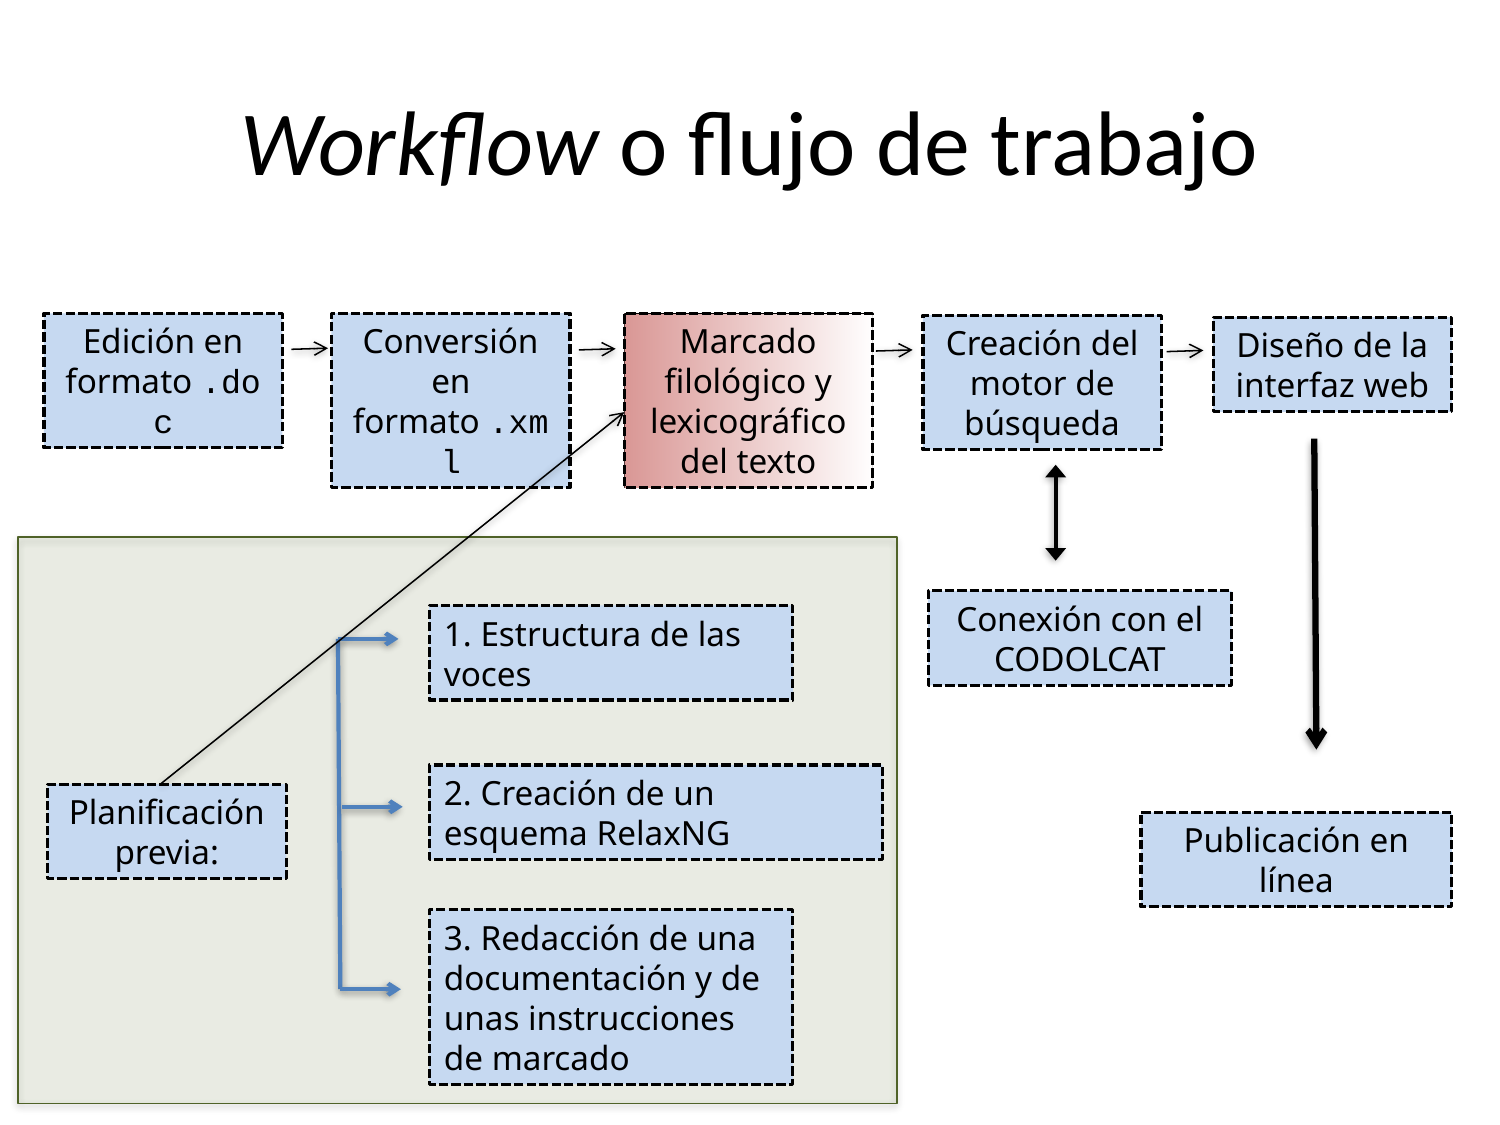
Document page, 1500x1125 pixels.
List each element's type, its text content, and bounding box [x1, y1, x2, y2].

text_box Edición en formato .doc [43, 313, 283, 448]
text_box Planificación previa: [47, 784, 287, 879]
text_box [337, 794, 341, 990]
text_box Marcado filológico y lexicográfico del texto [624, 313, 873, 488]
text_box [762, 530, 793, 535]
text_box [160, 411, 625, 785]
text_box Conversión en formato .xml [331, 313, 571, 410]
text_box Creación del motor de búsqueda [922, 315, 1162, 450]
text_box 1. Estructura de las voces [629, 605, 793, 701]
text_box Conexión con el CODOLCAT [928, 590, 1232, 686]
text_box 3. Redacción de una documentación y de unas instrucciones de marcado [429, 909, 793, 1085]
text_box 2. Creación de un esquema RelaxNG [429, 765, 883, 860]
list [17, 206, 1473, 1088]
text_box Publicación en línea [1140, 812, 1452, 907]
text_box Diseño de la interfaz web [1213, 317, 1452, 412]
text_box [17, 536, 898, 1104]
title Workflow o flujo de trabajo [75, 45, 1425, 206]
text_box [1313, 438, 1317, 750]
